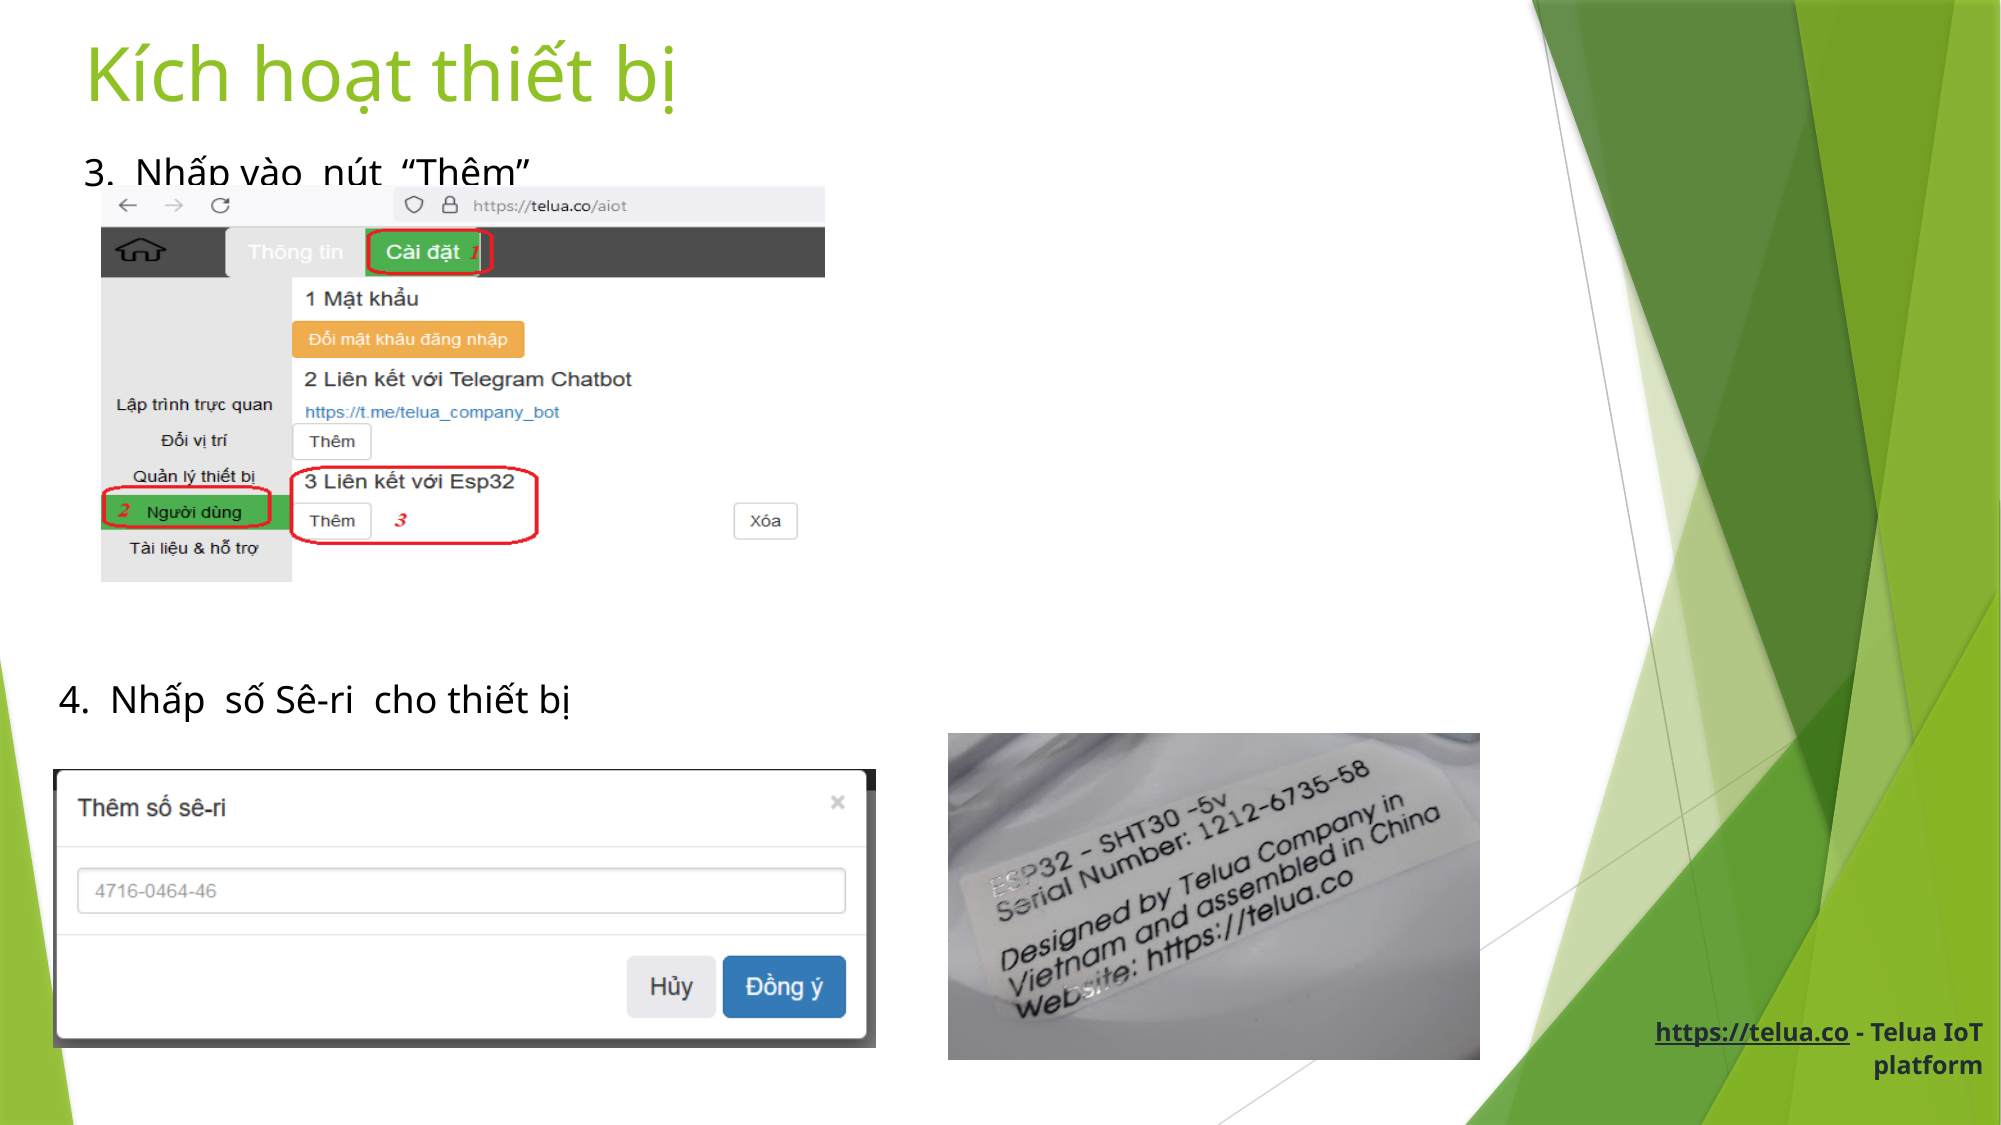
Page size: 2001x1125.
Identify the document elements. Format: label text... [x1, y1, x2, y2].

picture [947, 733, 1480, 1061]
text_box 4. Nhấp số Sê-ri cho thiết bị [44, 668, 1424, 729]
text_box https://telua.co - Telua IoT platform [1529, 1024, 1999, 1088]
picture [53, 768, 876, 1048]
text_box [119, 223, 1530, 621]
text_box 3. Nhấp vào nút “Thêm” [69, 141, 1449, 202]
picture [101, 184, 825, 583]
title Kích hoạt thiết bị [69, 19, 1480, 159]
